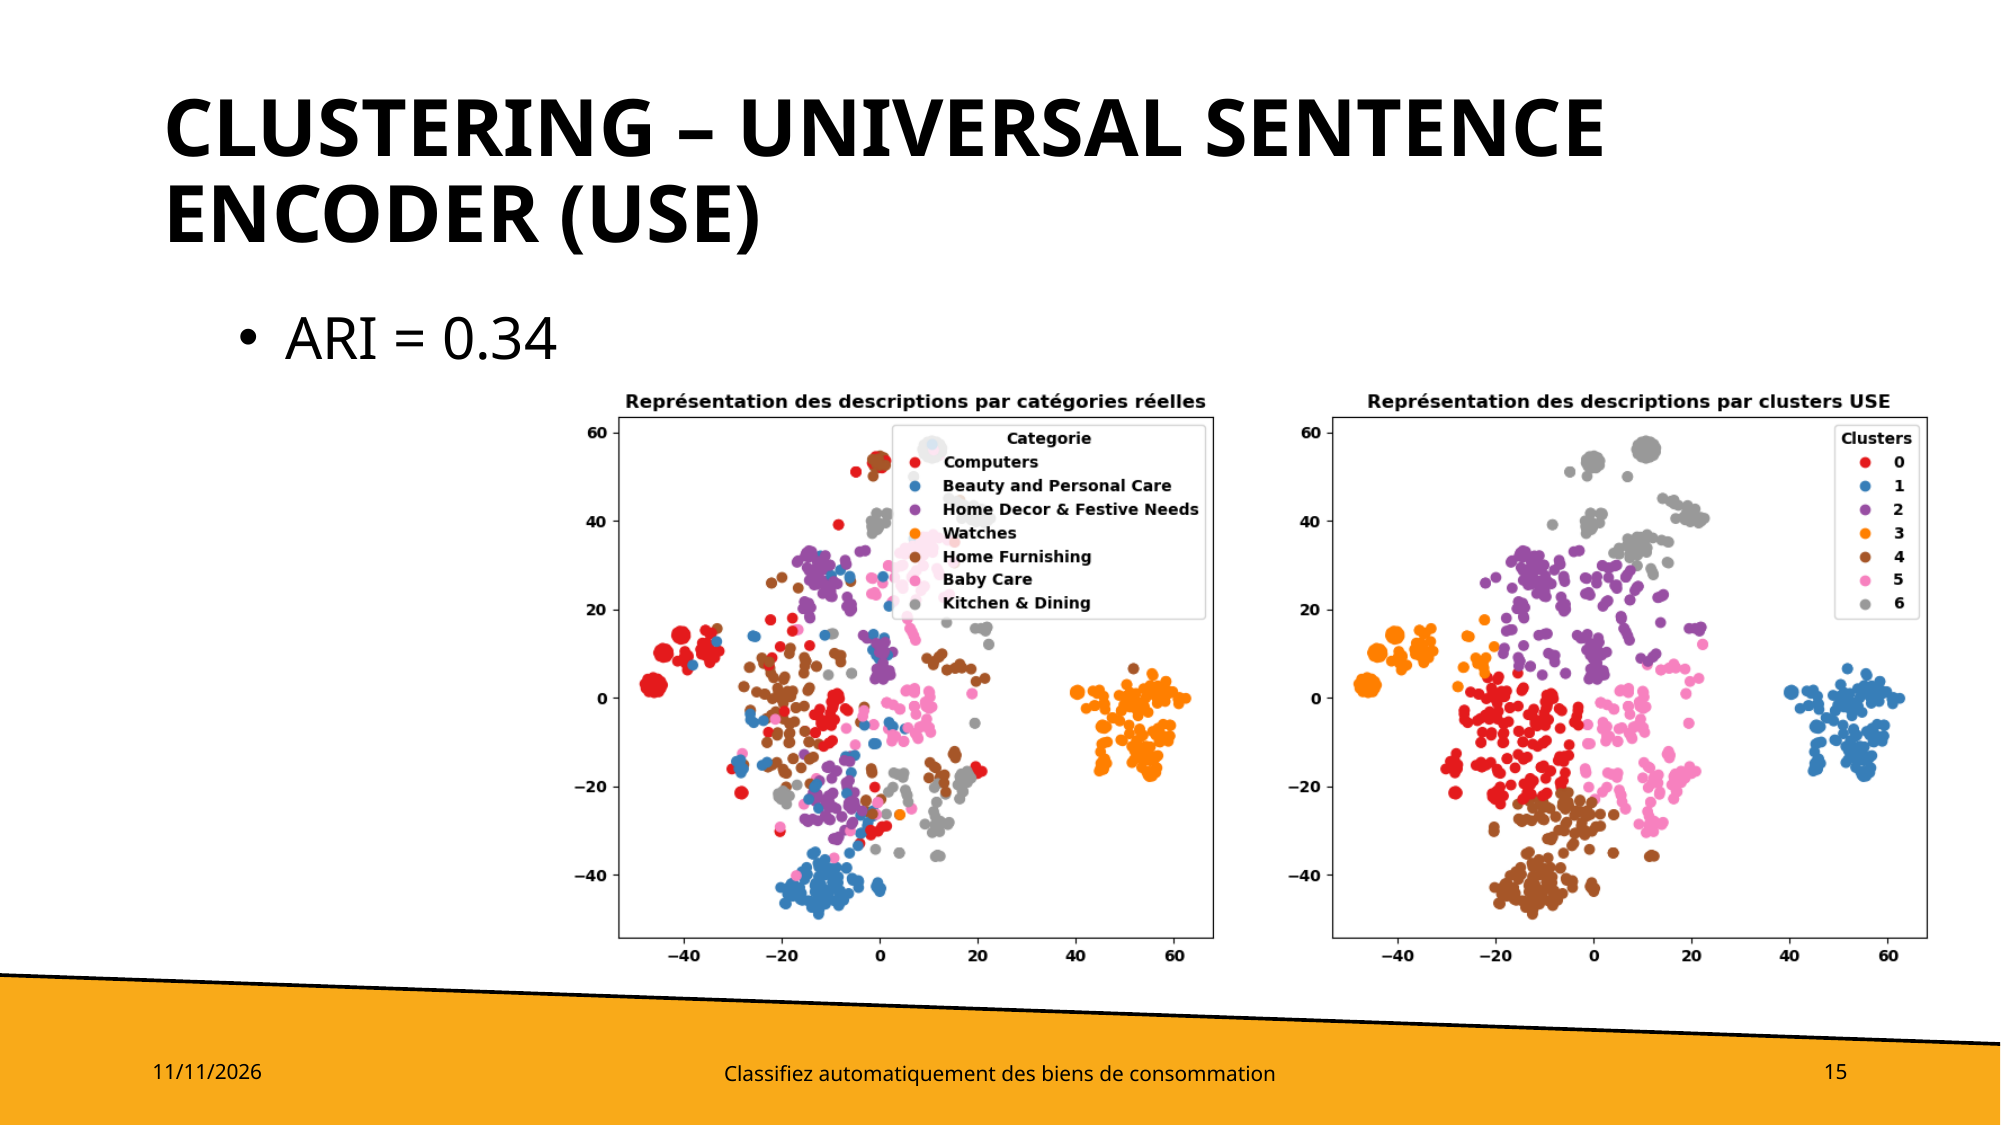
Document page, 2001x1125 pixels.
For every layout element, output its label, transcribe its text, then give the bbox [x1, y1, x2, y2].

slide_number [137, 1042, 588, 1103]
picture [561, 382, 1938, 976]
title Clustering – Universal Sentence Encoder (USE) [148, 65, 1874, 283]
footer Classifiez automatiquement des biens de consommation [662, 1042, 1338, 1103]
list ARI = 0.34 [148, 313, 1850, 943]
slide_number 15 [1412, 1042, 1863, 1103]
